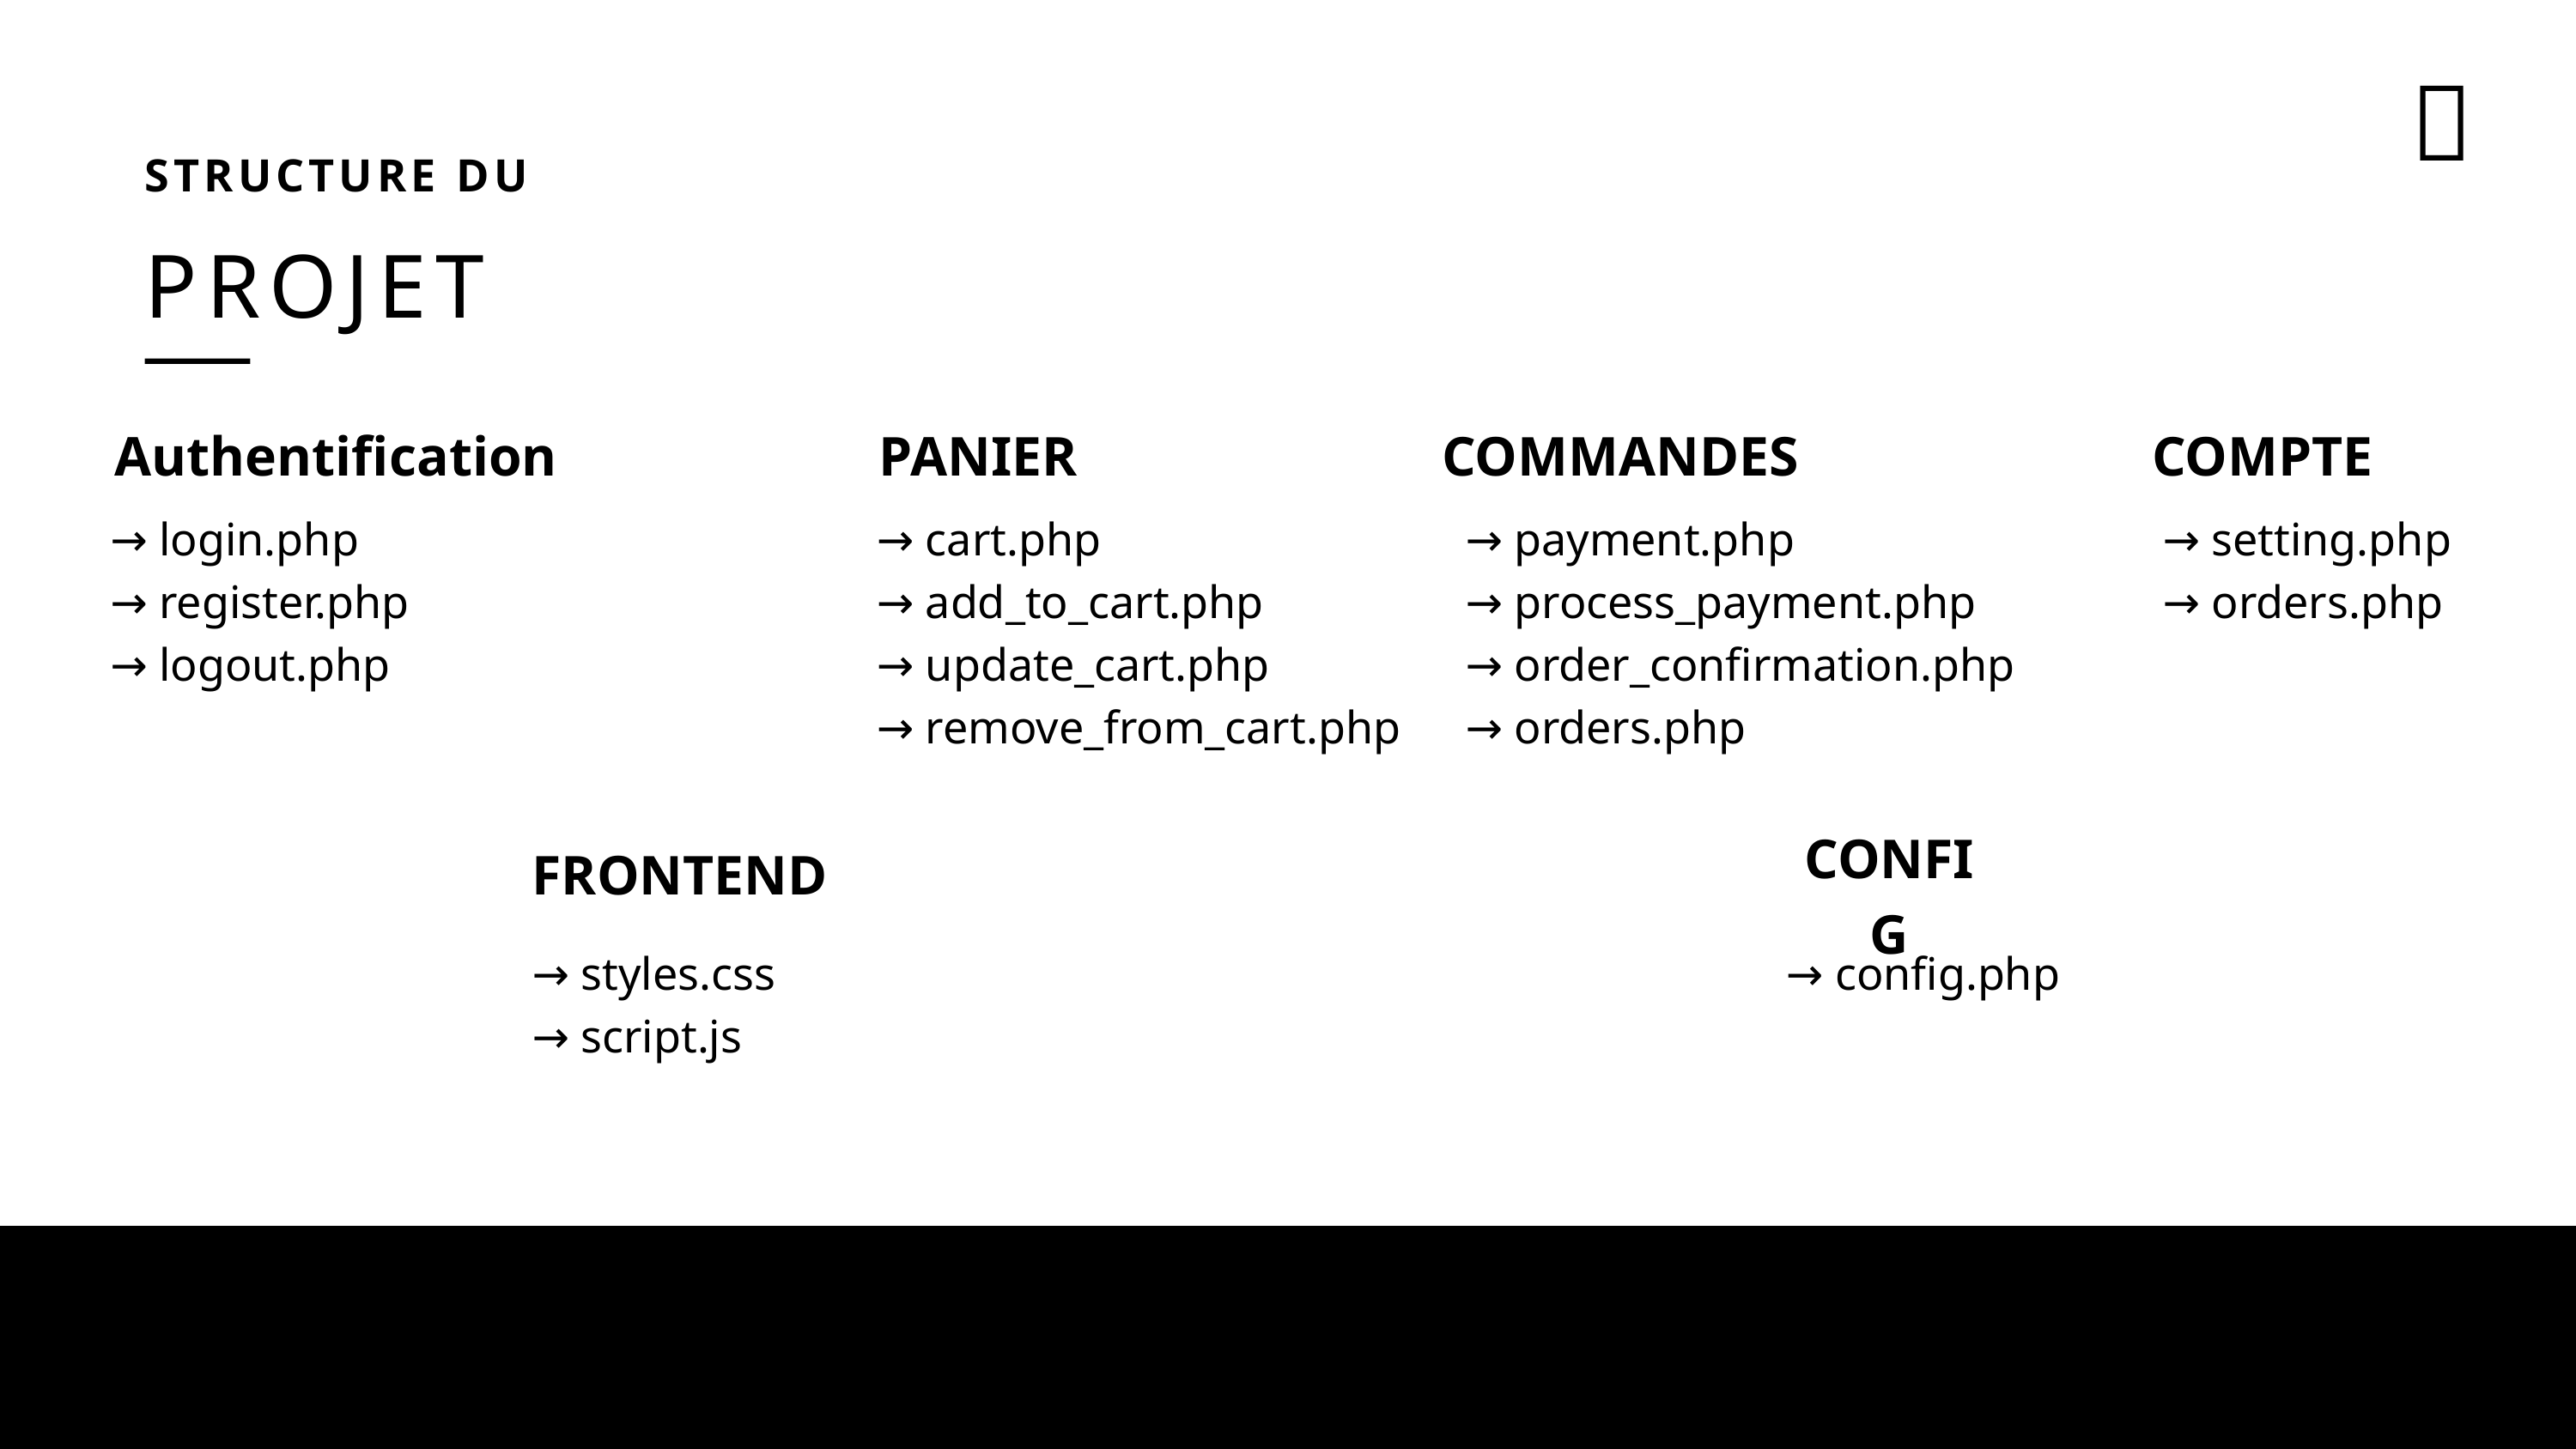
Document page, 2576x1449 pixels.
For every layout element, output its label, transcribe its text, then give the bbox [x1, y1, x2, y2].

text_box CONFIG [1786, 814, 1993, 937]
text_box → cart.php → add_to_cart.php → update_cart.php → remove_from_cart.php [876, 502, 1409, 753]
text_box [0, 1225, 2576, 1449]
text_box PANIER [709, 411, 1248, 487]
text_box → login.php → register.php → logout.php [110, 502, 421, 691]
text_box COMMANDES [1351, 411, 1890, 487]
text_box Authentification [67, 411, 605, 487]
text_box FRONTEND [532, 830, 828, 906]
text_box → setting.php → orders.php [2162, 502, 2455, 628]
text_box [144, 147, 1048, 334]
text_box 📂 [2370, 35, 2515, 183]
text_box COMPTE [1993, 411, 2532, 487]
text_box → config.php [1786, 937, 2063, 999]
text_box → payment.php → process_payment.php → order_confirmation.php → orders.php [1465, 502, 2020, 753]
text_box → styles.css → script.js [532, 937, 782, 1062]
